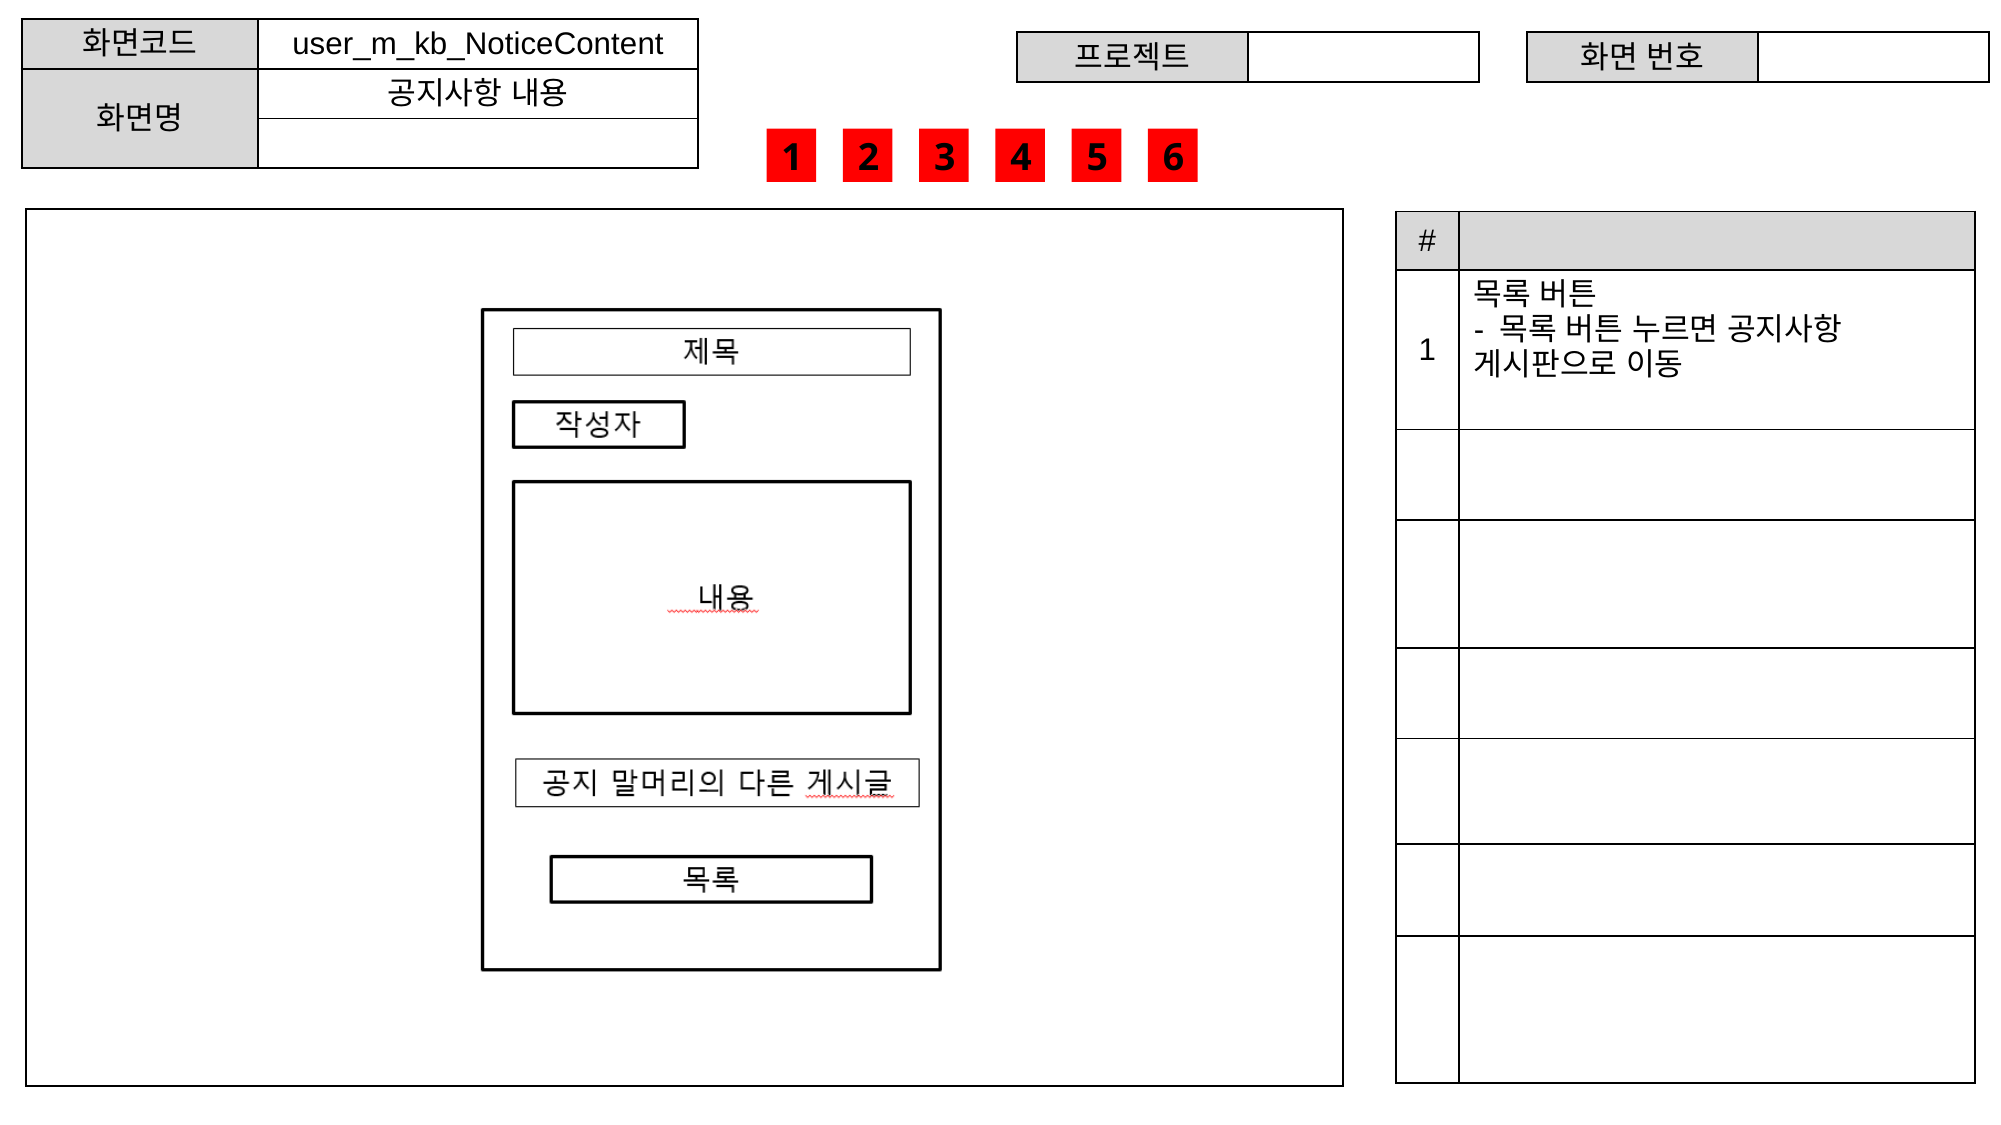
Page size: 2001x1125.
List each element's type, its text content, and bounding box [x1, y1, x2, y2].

table_cell 1 [1397, 271, 1458, 429]
table_cell [1460, 430, 1974, 519]
text_box [25, 208, 1344, 1087]
table_cell 화면명 [23, 70, 257, 167]
table_header 화면 번호 [1528, 33, 1757, 81]
table_header 화면코드 [23, 20, 257, 68]
text_box 4 [995, 128, 1045, 182]
picture [450, 287, 954, 987]
table_cell [1460, 649, 1974, 738]
text_box 6 [1147, 128, 1198, 182]
table_cell [1460, 521, 1974, 647]
table_cell [1460, 739, 1974, 843]
table_header [1460, 212, 1974, 269]
text_box 3 [919, 128, 969, 182]
table_cell [1397, 430, 1458, 519]
table_cell [1397, 649, 1458, 738]
table_cell [1397, 739, 1458, 843]
table_header # [1397, 212, 1458, 269]
table_header [1759, 33, 1988, 81]
text_box 1 [766, 128, 817, 182]
table_cell [259, 119, 697, 167]
table_header user_m_kb_NoticeContent [259, 20, 697, 68]
text_box 2 [842, 128, 893, 182]
table_cell [1397, 845, 1458, 935]
table_header 프로젝트 [1018, 33, 1247, 81]
table_cell [1397, 521, 1458, 647]
table_header [1249, 33, 1478, 81]
table_cell [1460, 845, 1974, 935]
table_cell 공지사항 내용 [259, 70, 697, 118]
table_cell [1460, 937, 1974, 1082]
text_box 5 [1071, 128, 1122, 182]
table_cell [1397, 937, 1458, 1082]
table_cell 목록 버튼 - 목록 버튼 누르면 공지사항 게시판으로 이동 [1460, 271, 1974, 429]
